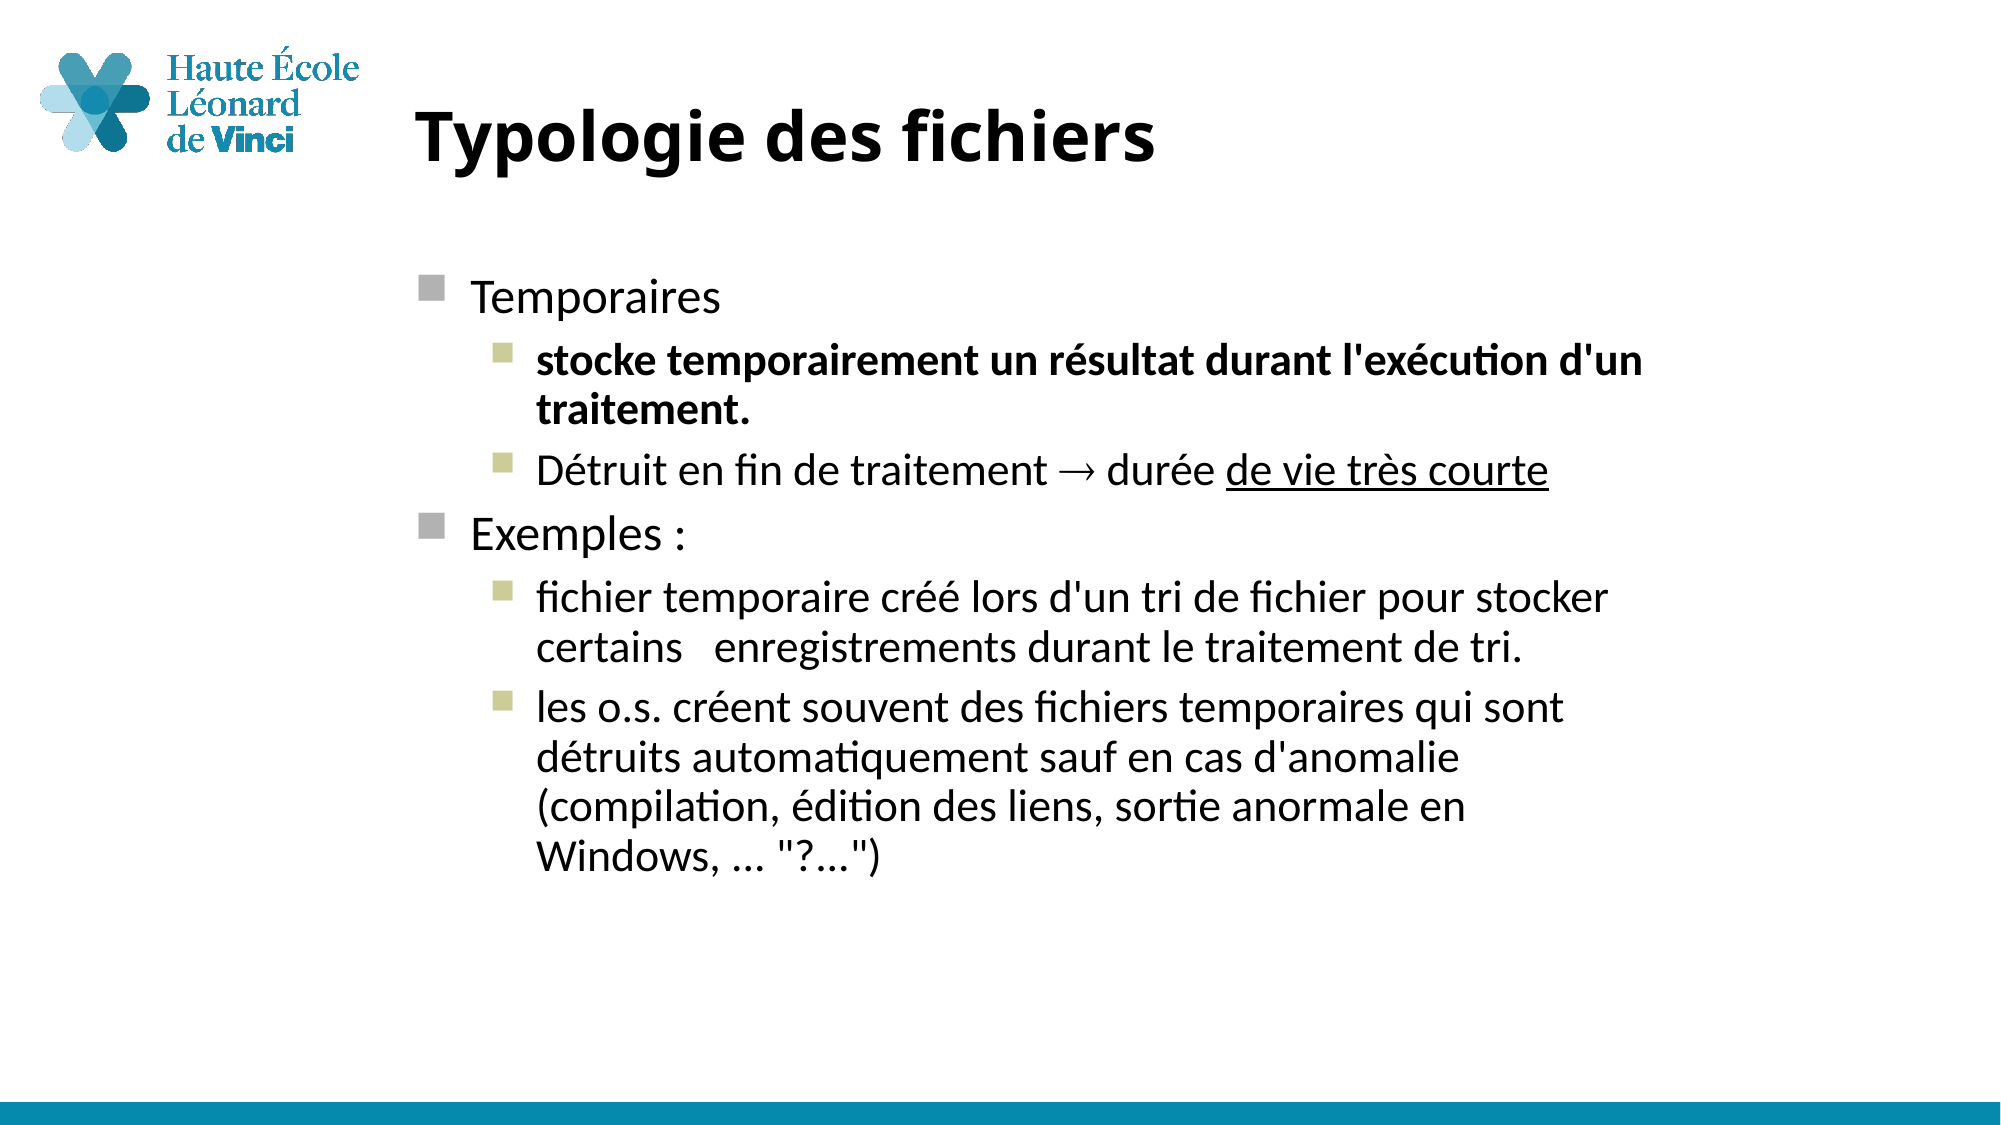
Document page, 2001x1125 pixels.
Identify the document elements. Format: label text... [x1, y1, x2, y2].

list Temporaires stocke temporairement un résultat durant l'exécution d'un traitement. Détruit en fin de traitement  durée de vie très courte Exemples : fichier temporaire créé lors d'un tri de fichier pour stocker certains enregistrements durant le traitement de tri. les o.s. créent souvent des fichiers temporaires qui sont détruits automatiquement sauf en cas d'anomalie (compilation, édition des liens, sortie anormale en Windows, ... "?...") [399, 262, 1675, 1006]
picture [15, 30, 383, 176]
title Typologie des fichiers [399, 45, 1675, 234]
